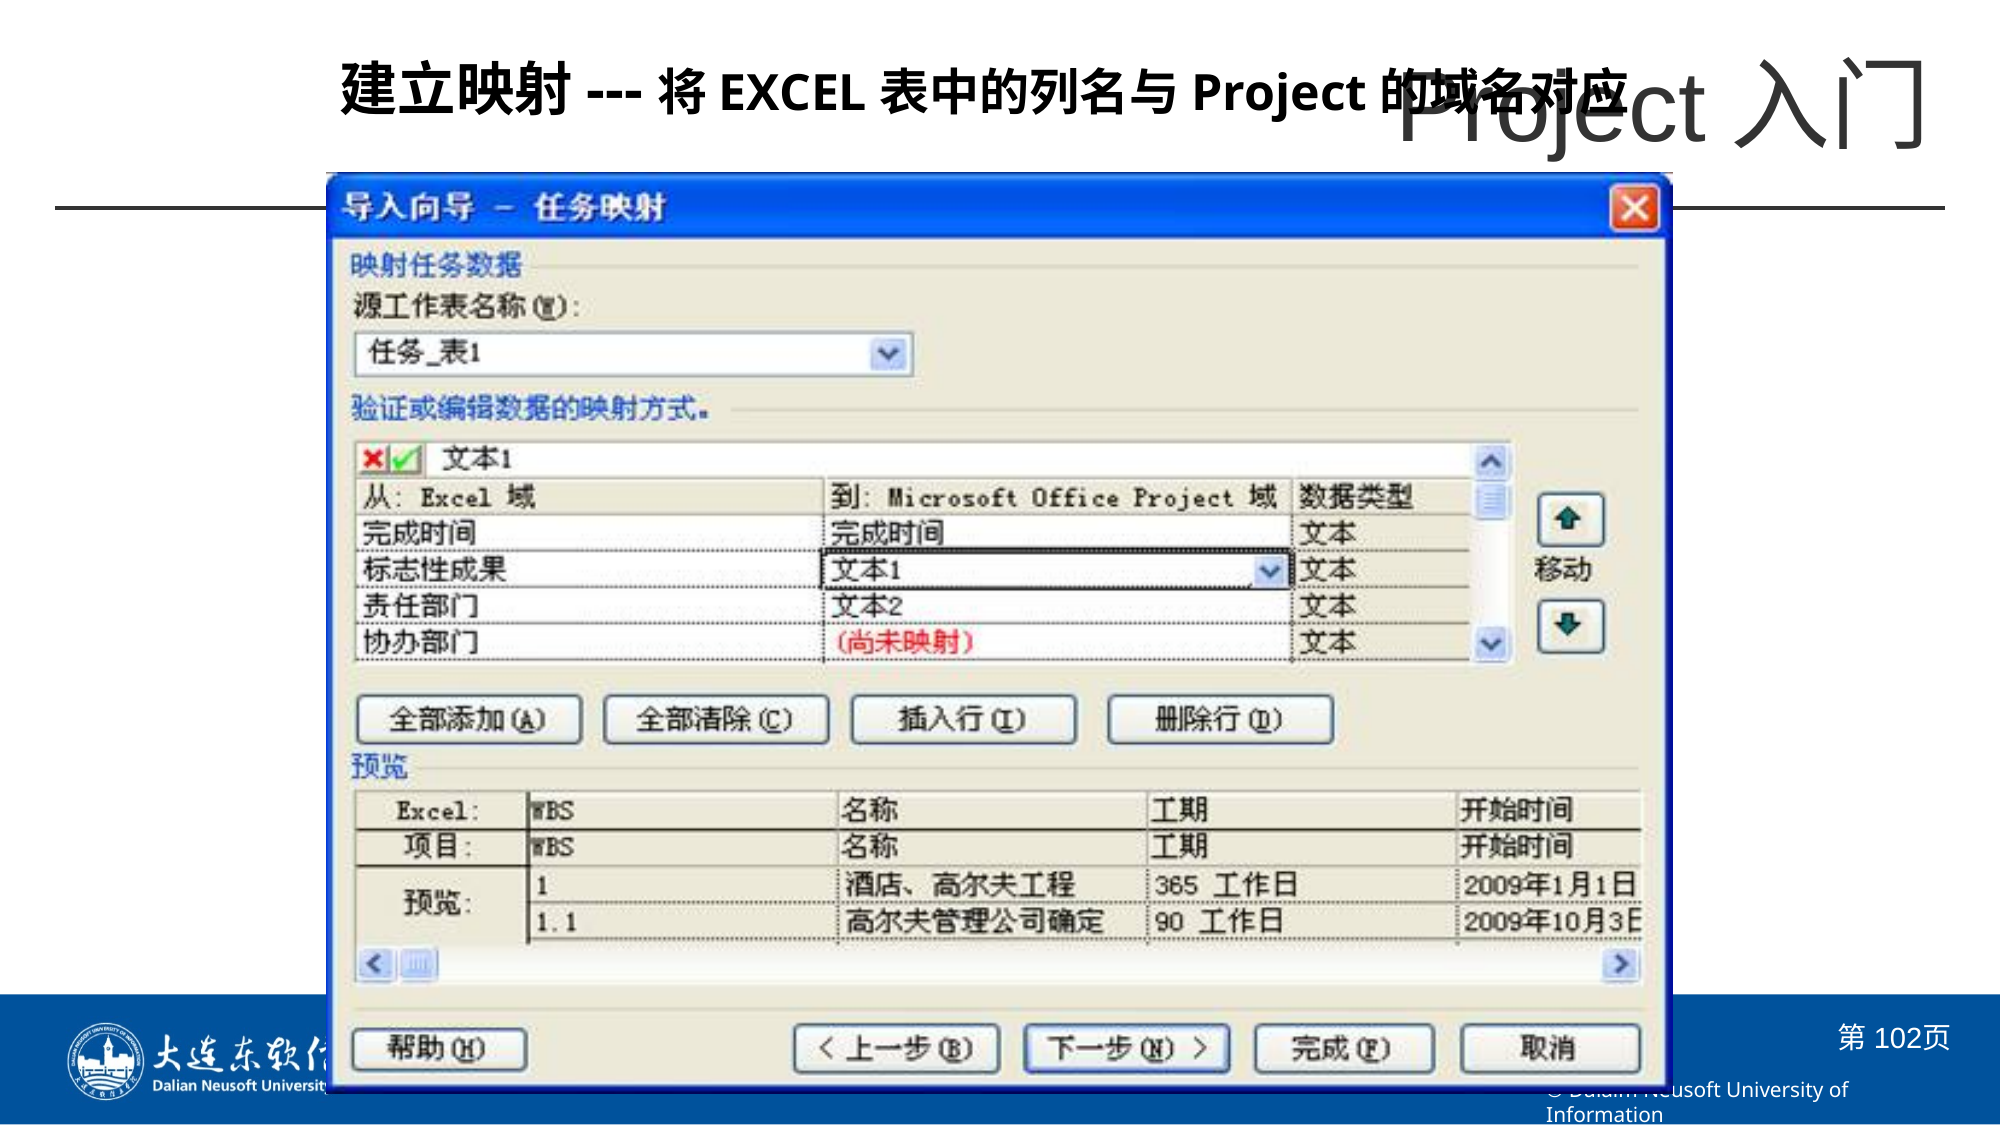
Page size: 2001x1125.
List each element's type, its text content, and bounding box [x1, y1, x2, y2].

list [326, 172, 1674, 1095]
picture [55, 1016, 445, 1103]
title 建立映射---将EXCEL表中的列名与Project的域名对应 [324, 45, 1675, 149]
